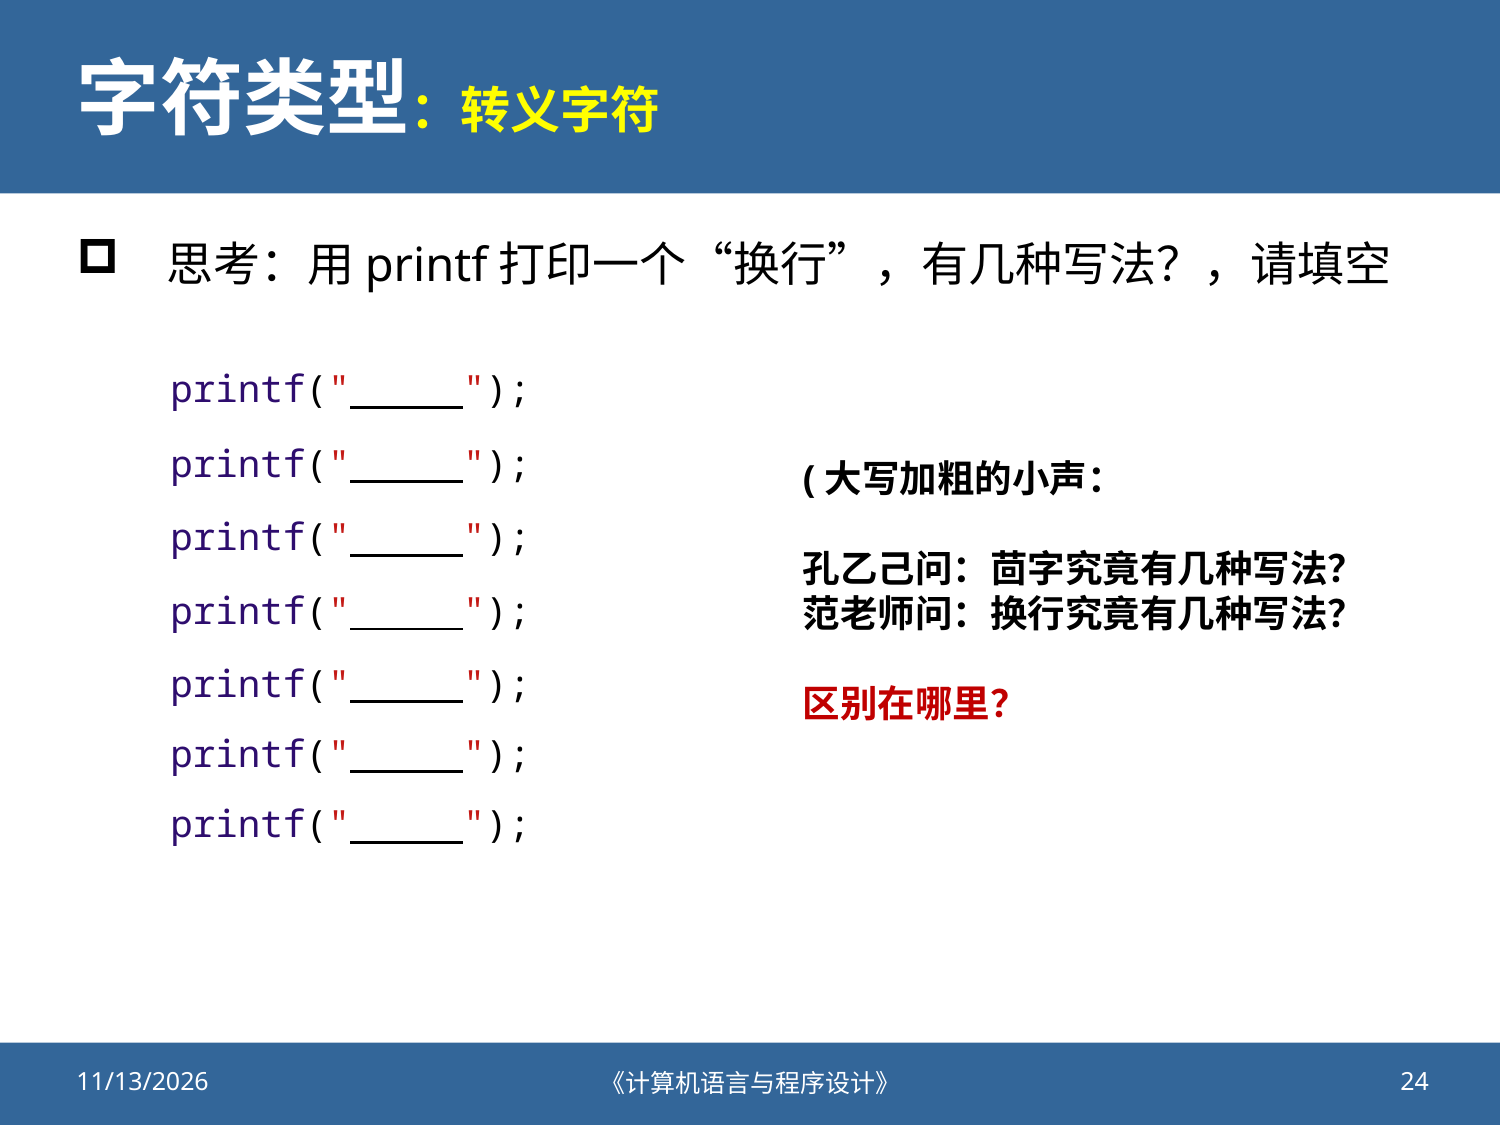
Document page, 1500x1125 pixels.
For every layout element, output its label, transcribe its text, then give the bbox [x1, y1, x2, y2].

text_box printf(" "); [155, 722, 546, 783]
title 字符类型：转义字符 [61, 27, 1441, 177]
text_box printf(" "); [155, 579, 546, 640]
text_box printf(" "); [155, 358, 546, 418]
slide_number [61, 1052, 422, 1113]
text_box printf(" "); [155, 652, 546, 713]
text_box printf(" "); [155, 505, 546, 566]
text_box printf(" "); [155, 432, 546, 493]
text_box printf(" "); [155, 793, 546, 853]
footer 《计算机语言与程序设计》 [480, 1052, 1021, 1113]
slide_number 24 [1084, 1052, 1444, 1113]
text_box (大写加粗的小声： 孔乙己问：茴字究竟有几种写法？ 范老师问：换行究竟有几种写法？ 区别在哪里？ [788, 447, 1381, 733]
list 思考：用printf打印一个“换行”，有几种写法？，请填空 [61, 221, 1441, 314]
